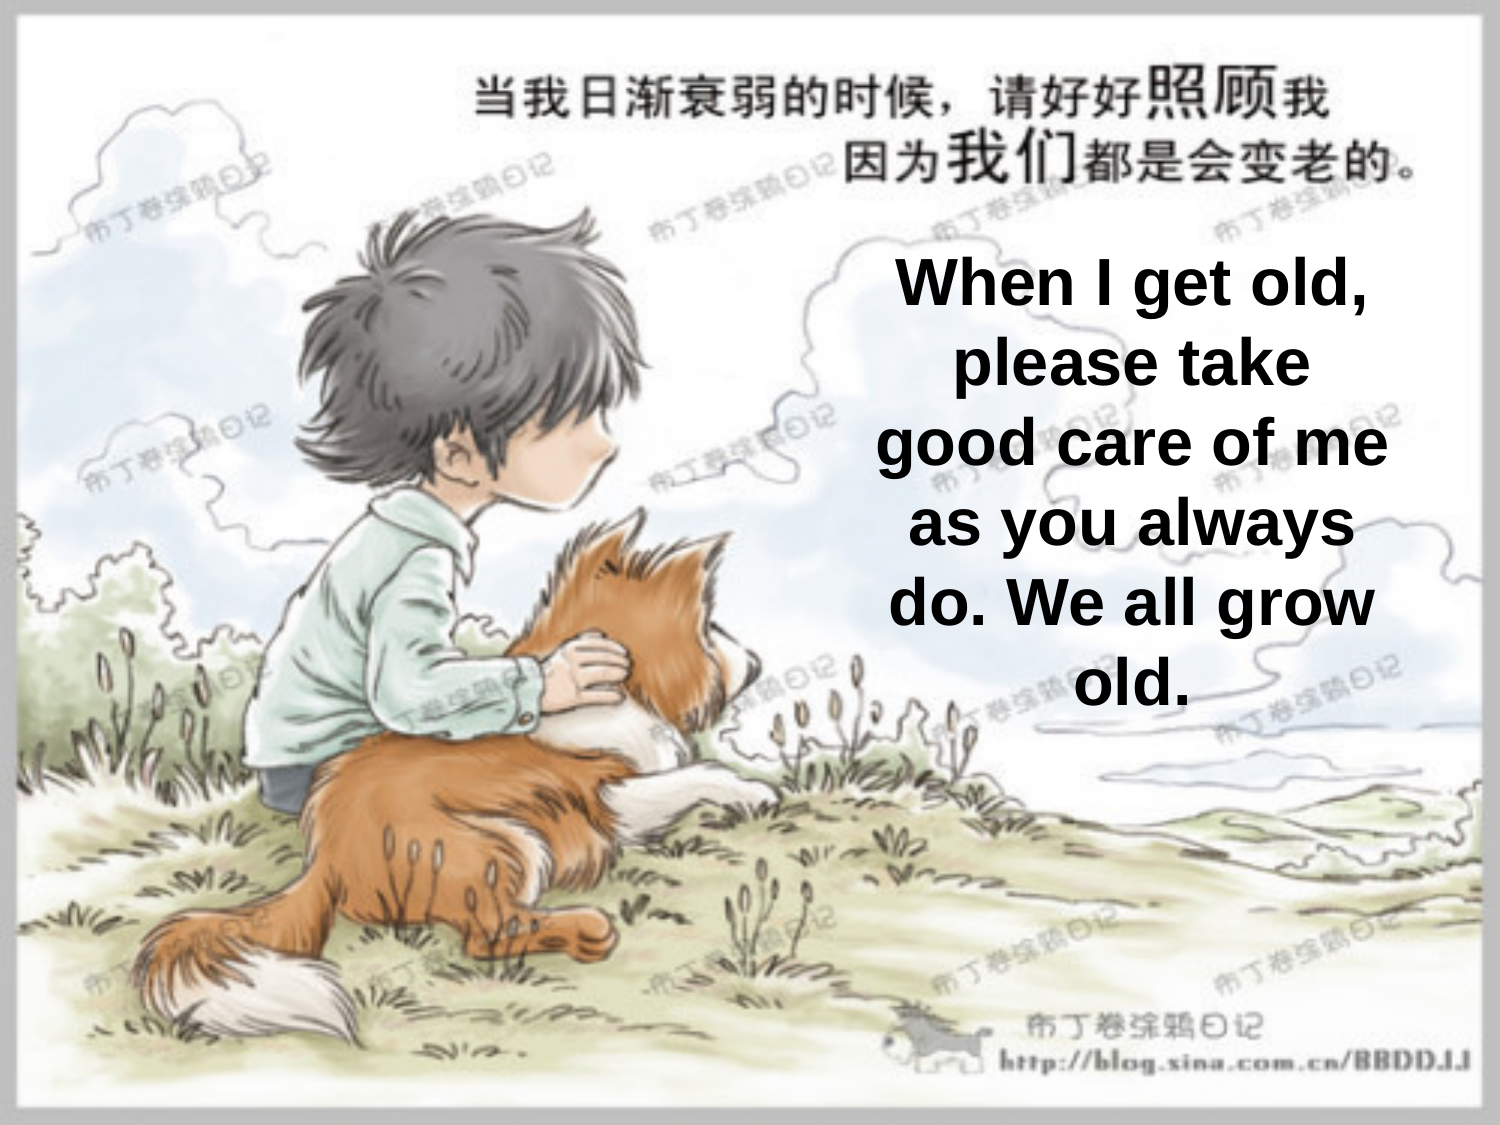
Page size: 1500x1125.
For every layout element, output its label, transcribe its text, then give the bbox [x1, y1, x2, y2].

picture [0, 0, 1500, 1125]
list When I get old, please take good care of me as you always do. We all grow old. [796, 231, 1412, 752]
